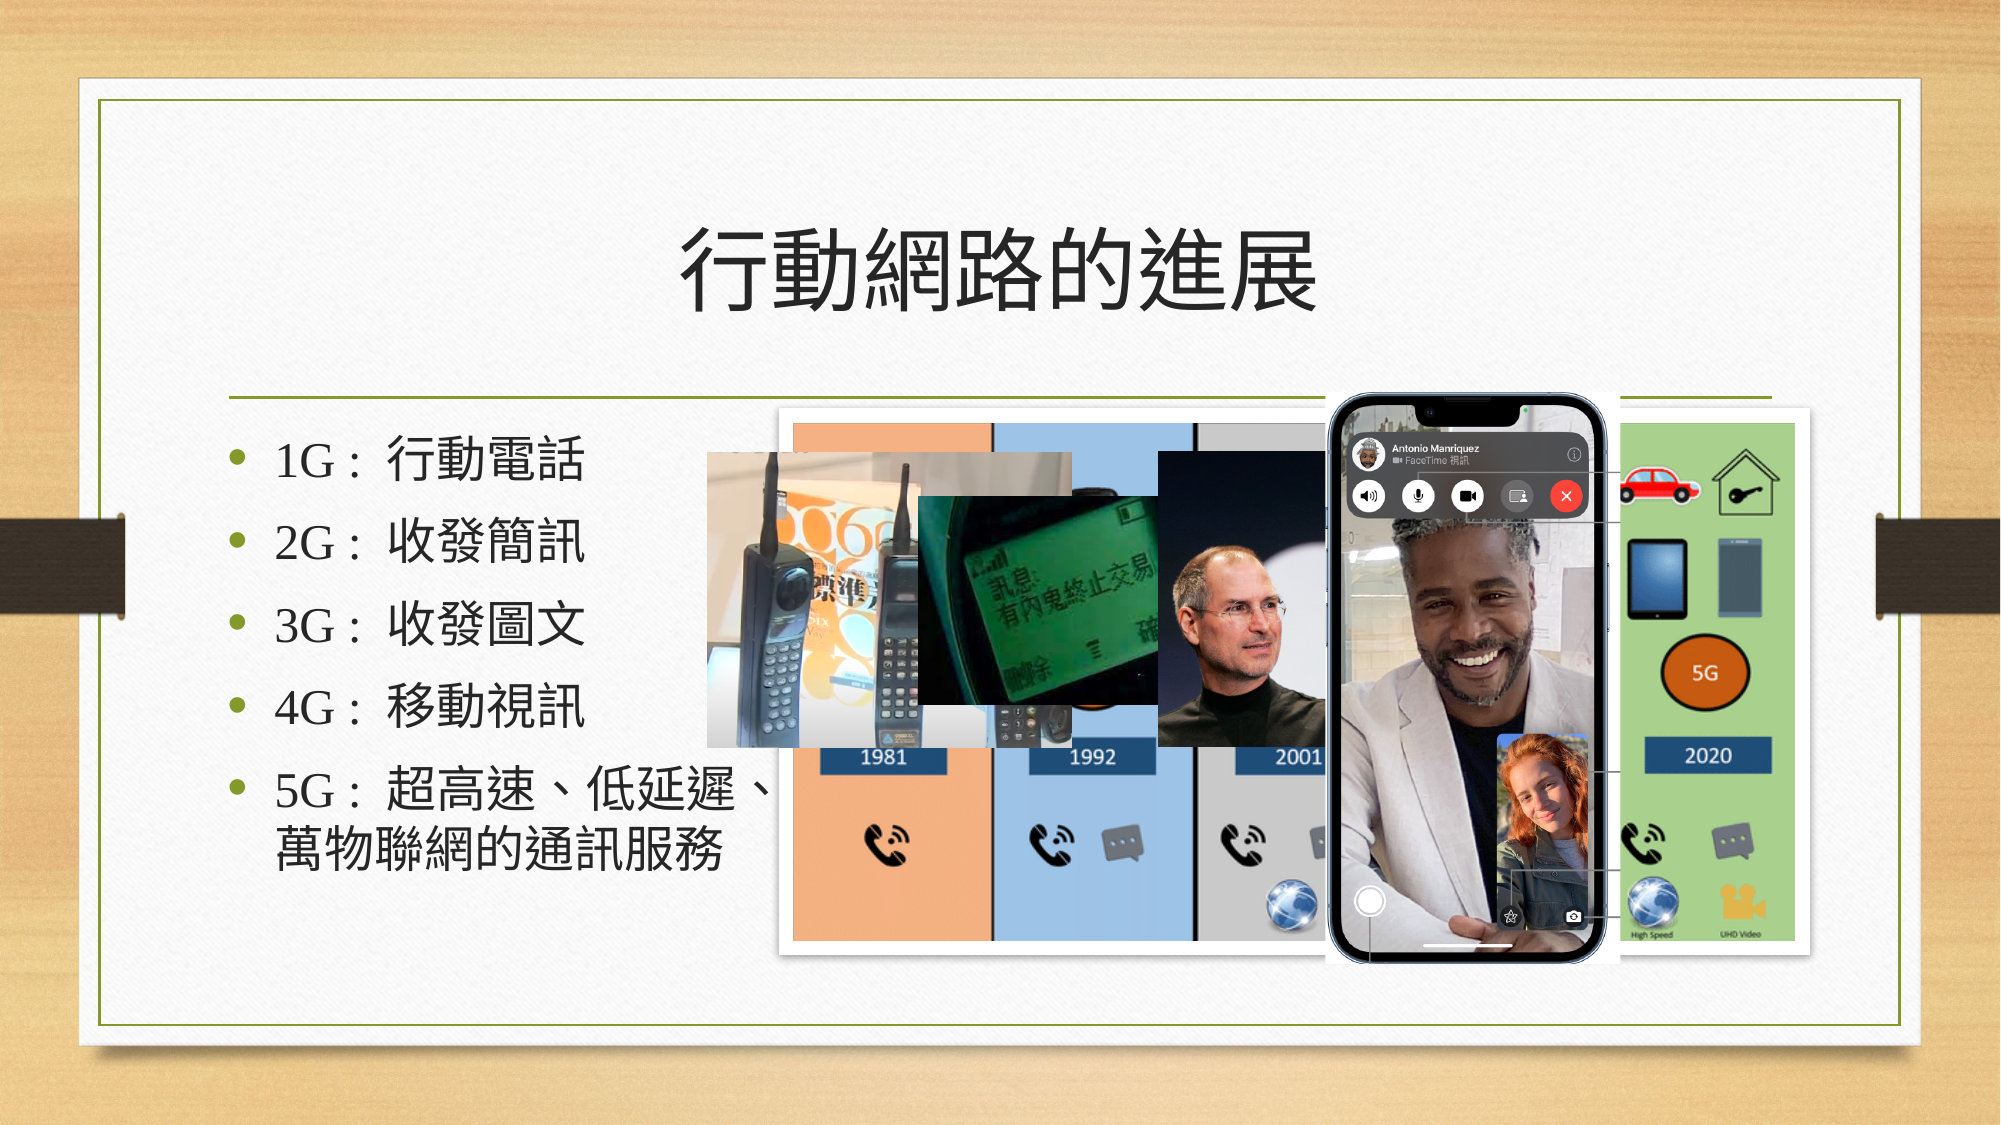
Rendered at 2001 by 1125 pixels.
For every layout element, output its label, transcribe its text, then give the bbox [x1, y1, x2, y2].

picture [0, 0, 2001, 1125]
title 行動網路的進展 [212, 161, 1788, 375]
list 1G : 行動電話 2G : 收發簡訊 3G : 收發圖文 4G : 移動視訊 5G : 超高速、低延遲、 萬物聯網的通訊服務 [212, 419, 787, 964]
